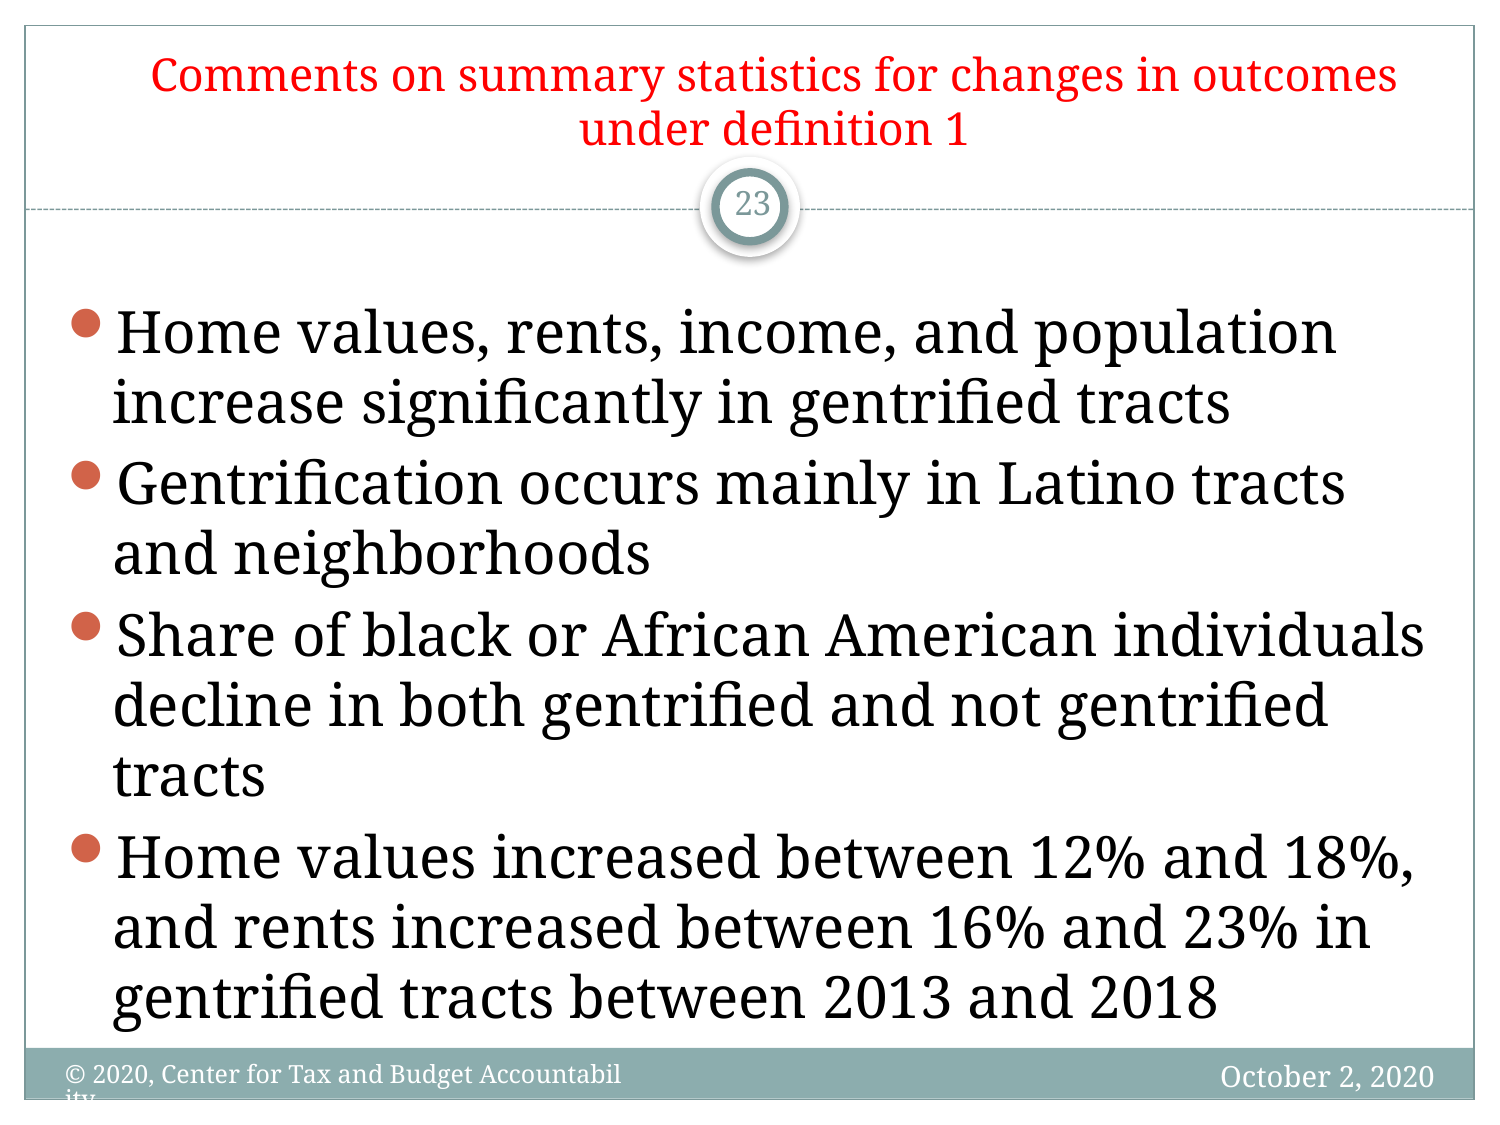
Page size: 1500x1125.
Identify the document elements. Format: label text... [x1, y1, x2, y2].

slide_number 23 [715, 168, 791, 241]
footer © 2020, Center for Tax and Budget Accountability [50, 1051, 638, 1112]
list Home values, rents, income, and population increase significantly in gentrified tracts Gentrification occurs mainly in Latino tracts and neighborhoods Share of black or African American individuals decline in both gentrified and not gentrified tracts Home values increased between 12% and 18%, and rents increased between 16% and 23% in gentrified tracts between 2013 and 2018 [52, 287, 1448, 1038]
text_box Comments on summary statistics for changes in outcomes under definition 1 [74, 37, 1475, 162]
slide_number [950, 1050, 1450, 1111]
